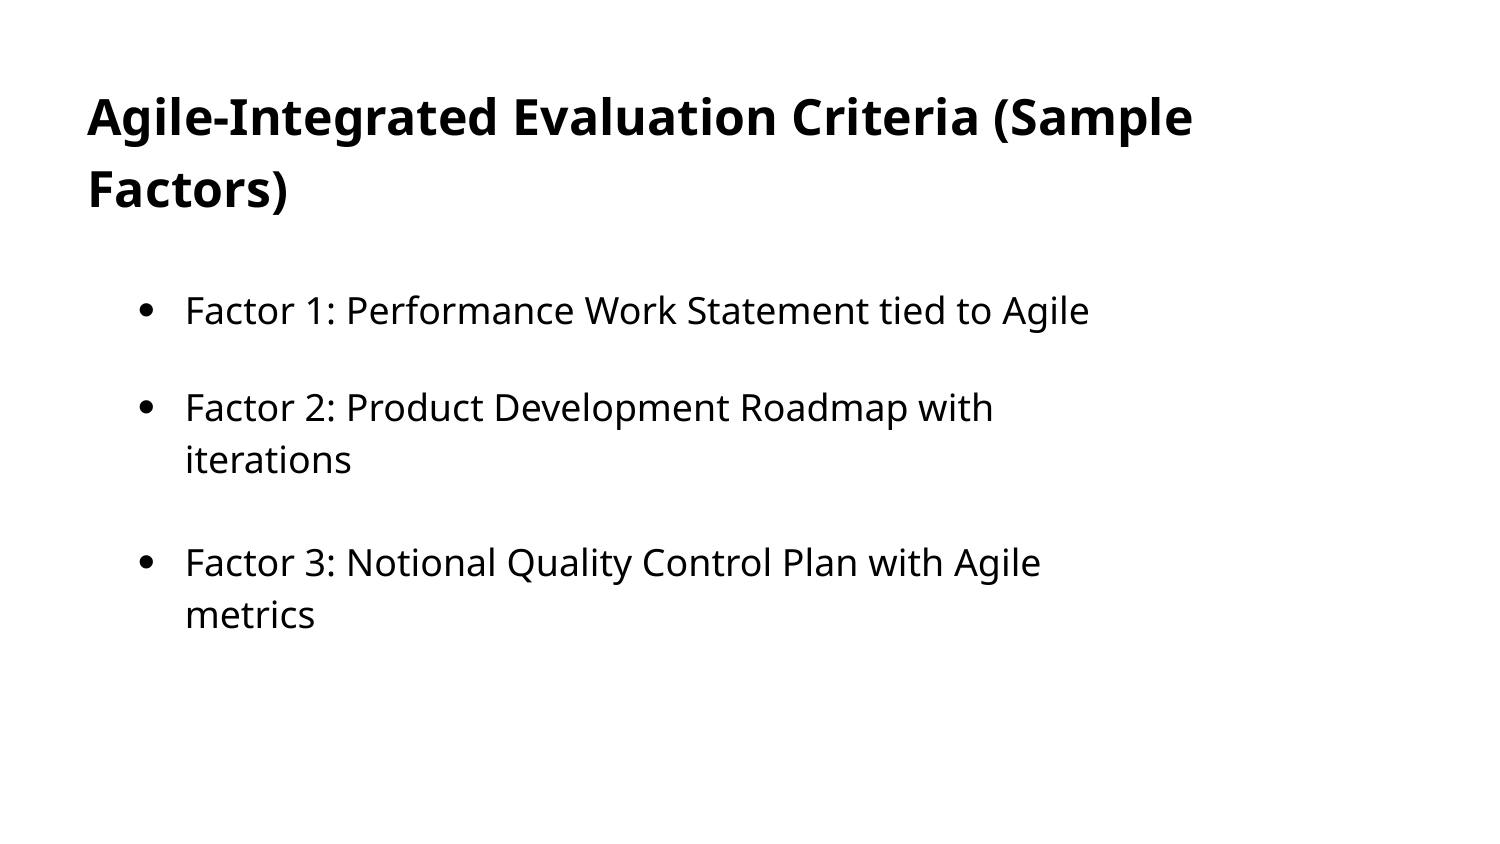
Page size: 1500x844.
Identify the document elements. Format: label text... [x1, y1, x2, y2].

title Agile-Integrated Evaluation Criteria (Sample Factors) [72, 58, 1315, 142]
text_box Factor 1: Performance Work Statement tied to Agile Factor 2: Product Development Roadmap with iterations Factor 3: Notional Quality Control Plan with Agile metrics [99, 334, 1141, 632]
text_box [99, 142, 655, 213]
